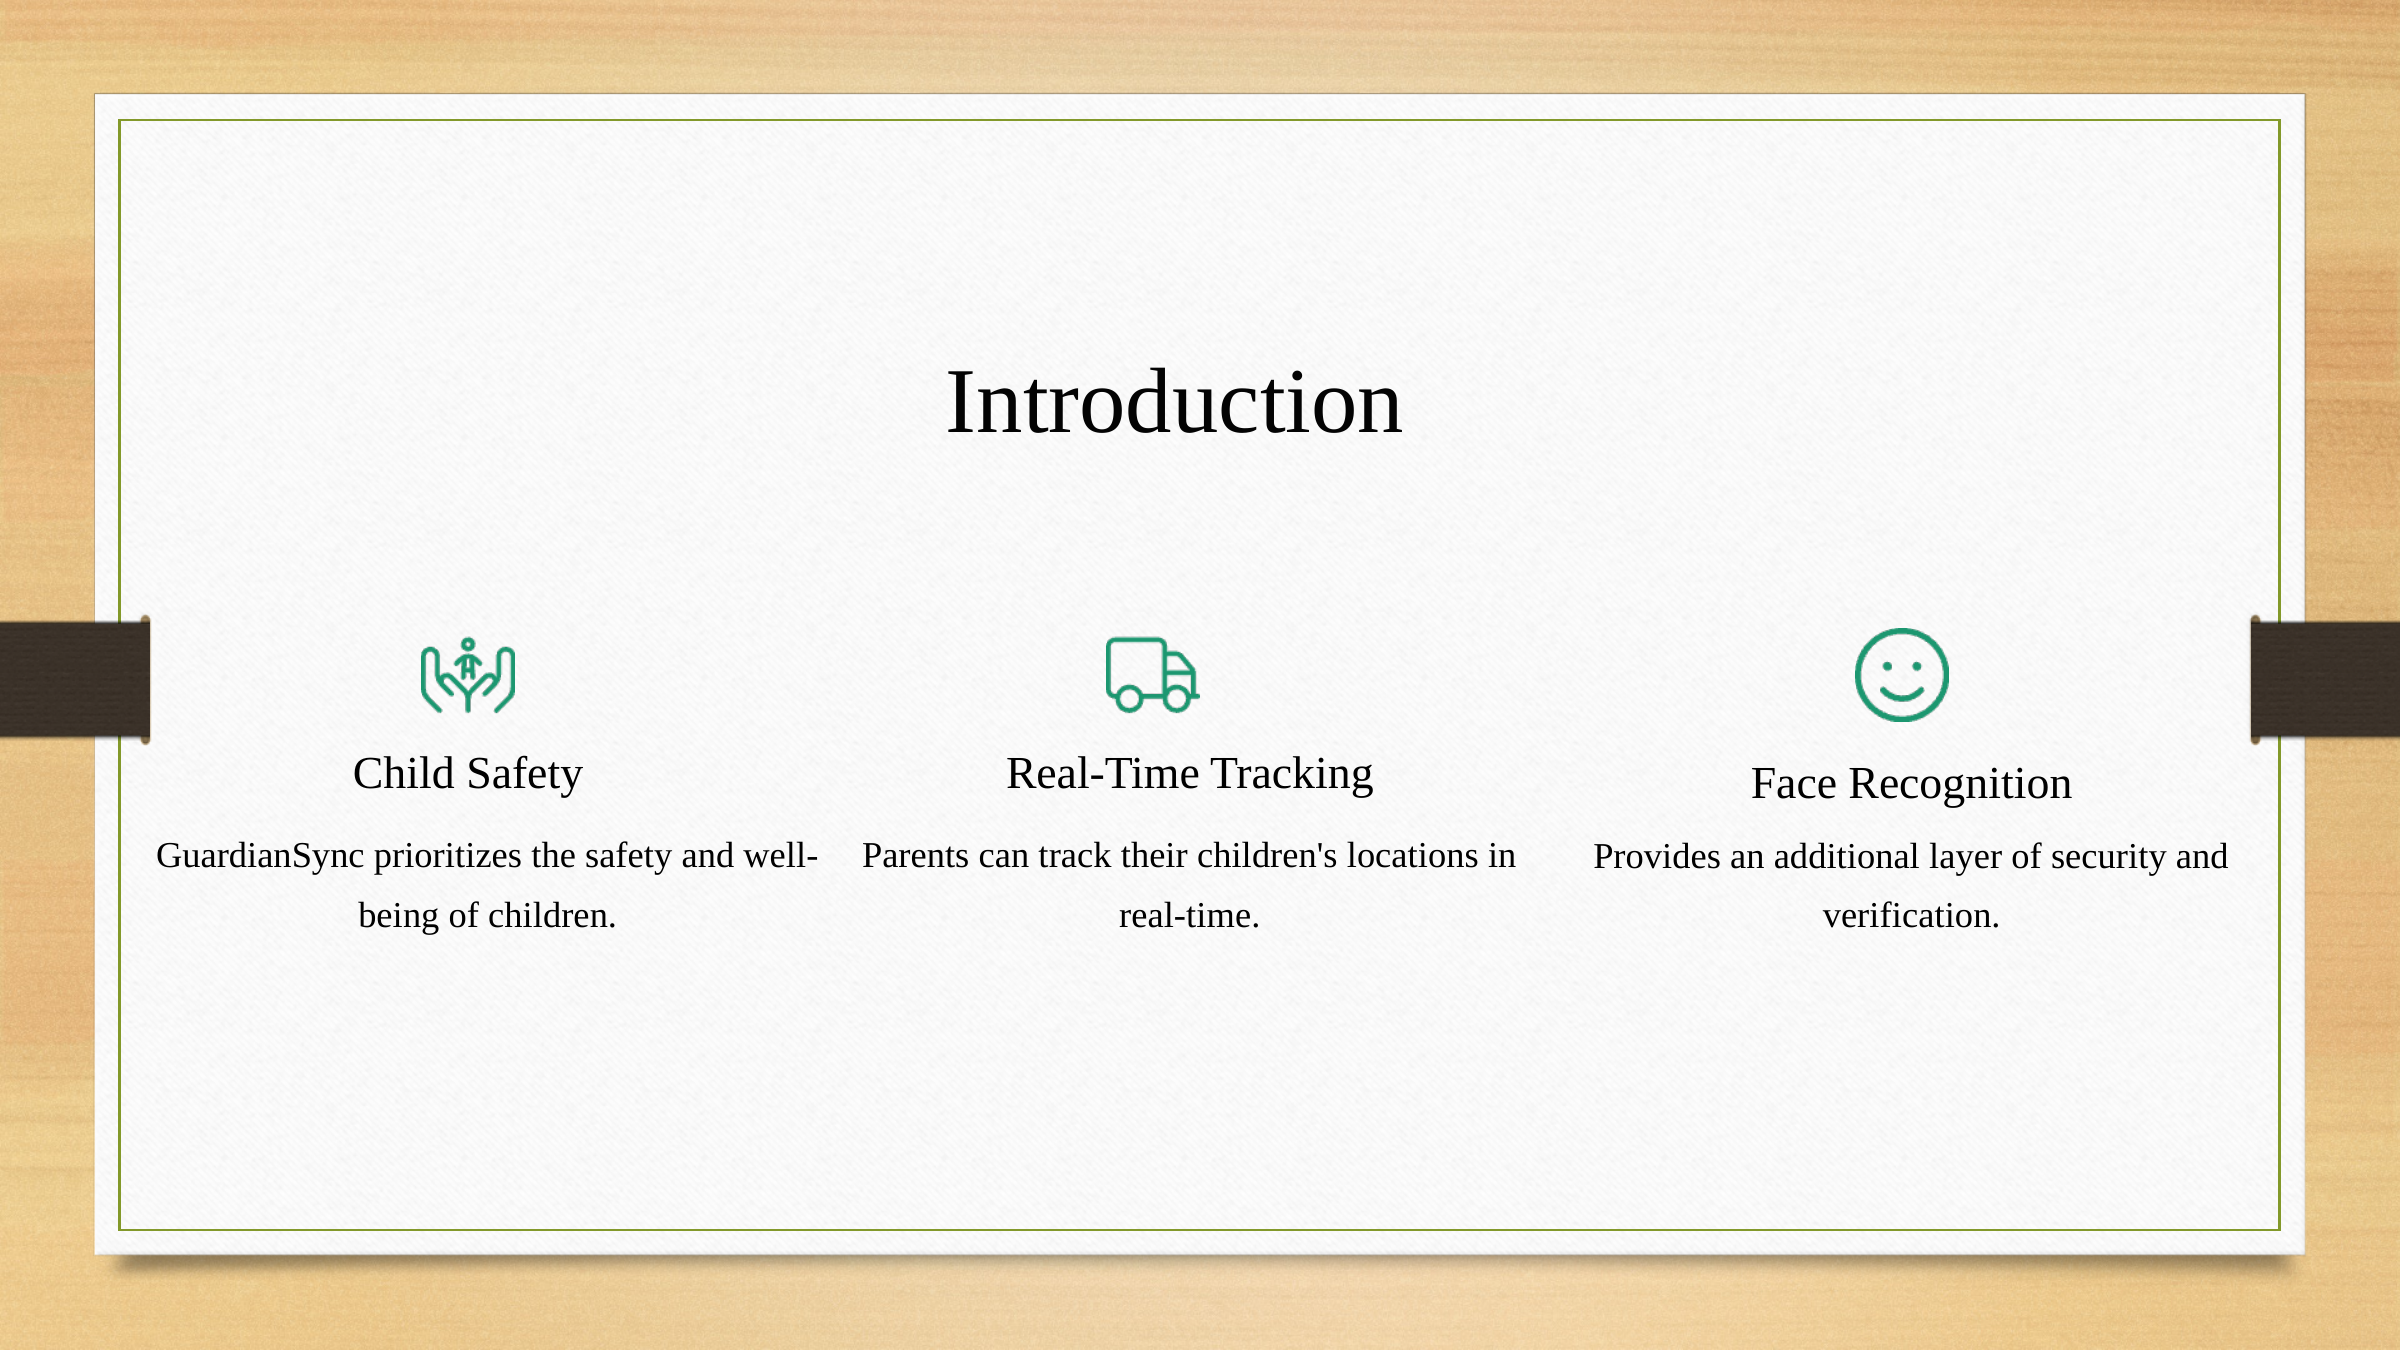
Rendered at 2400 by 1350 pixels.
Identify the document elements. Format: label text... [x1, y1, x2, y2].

text_box Introduction [130, 335, 1082, 452]
text_box Provides an additional layer of security and verification. [1573, 815, 2250, 935]
text_box Parents can track their children's locations in real-time. [852, 815, 1528, 935]
text_box Real-Time Tracking [957, 740, 1423, 799]
text_box Face Recognition [1679, 750, 2145, 809]
picture [0, 0, 2400, 1350]
text_box Child Safety [235, 740, 701, 799]
text_box GuardianSync prioritizes the safety and well-being of children. [150, 815, 827, 935]
